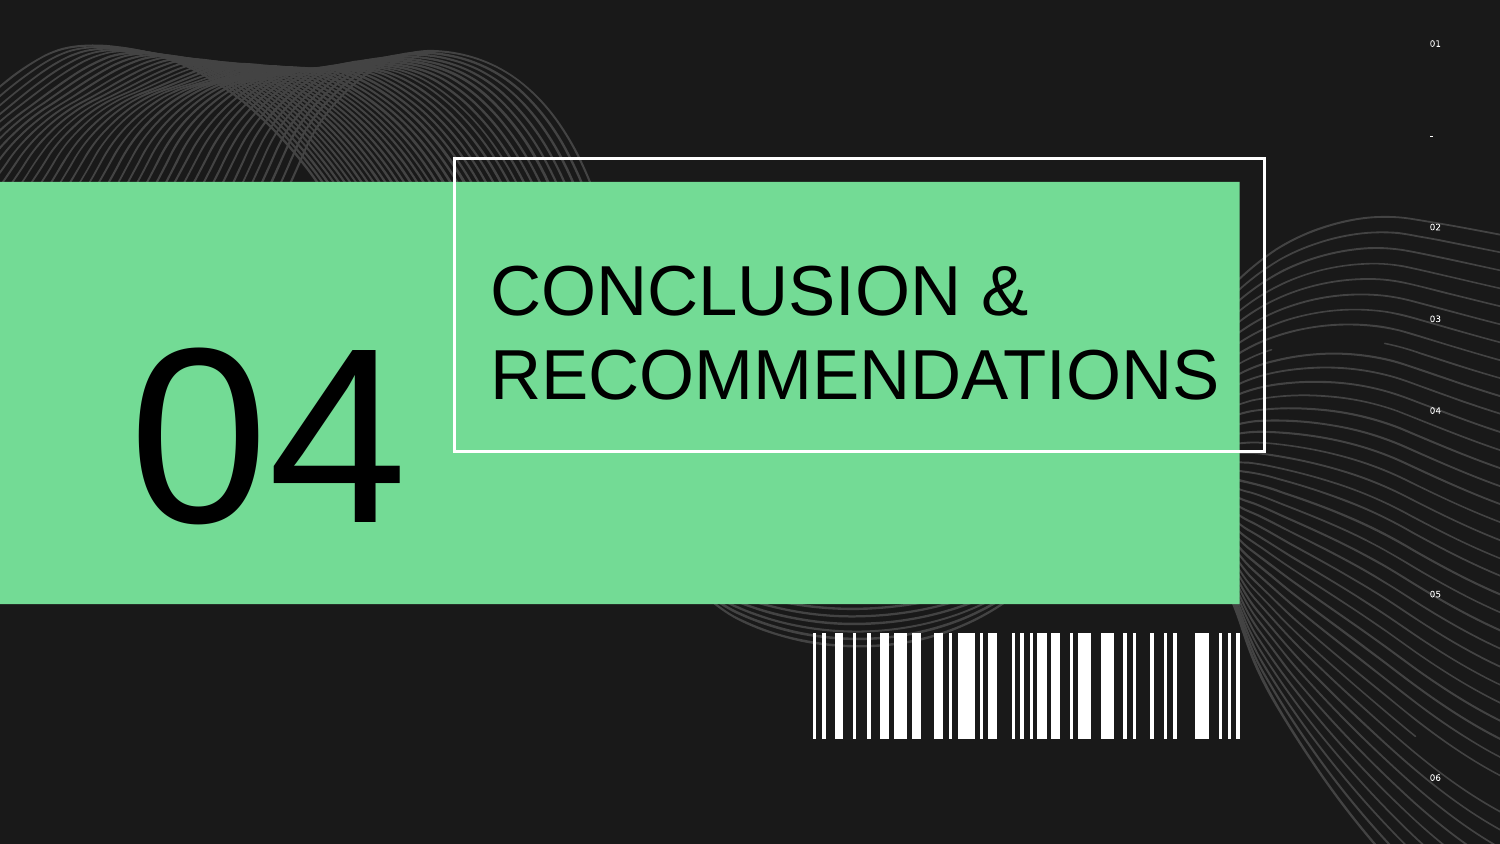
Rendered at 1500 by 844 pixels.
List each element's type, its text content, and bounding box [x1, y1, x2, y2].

title 04 [112, 294, 425, 588]
title CONCLUSION & RECOMMENDATIONS [475, 265, 1244, 393]
